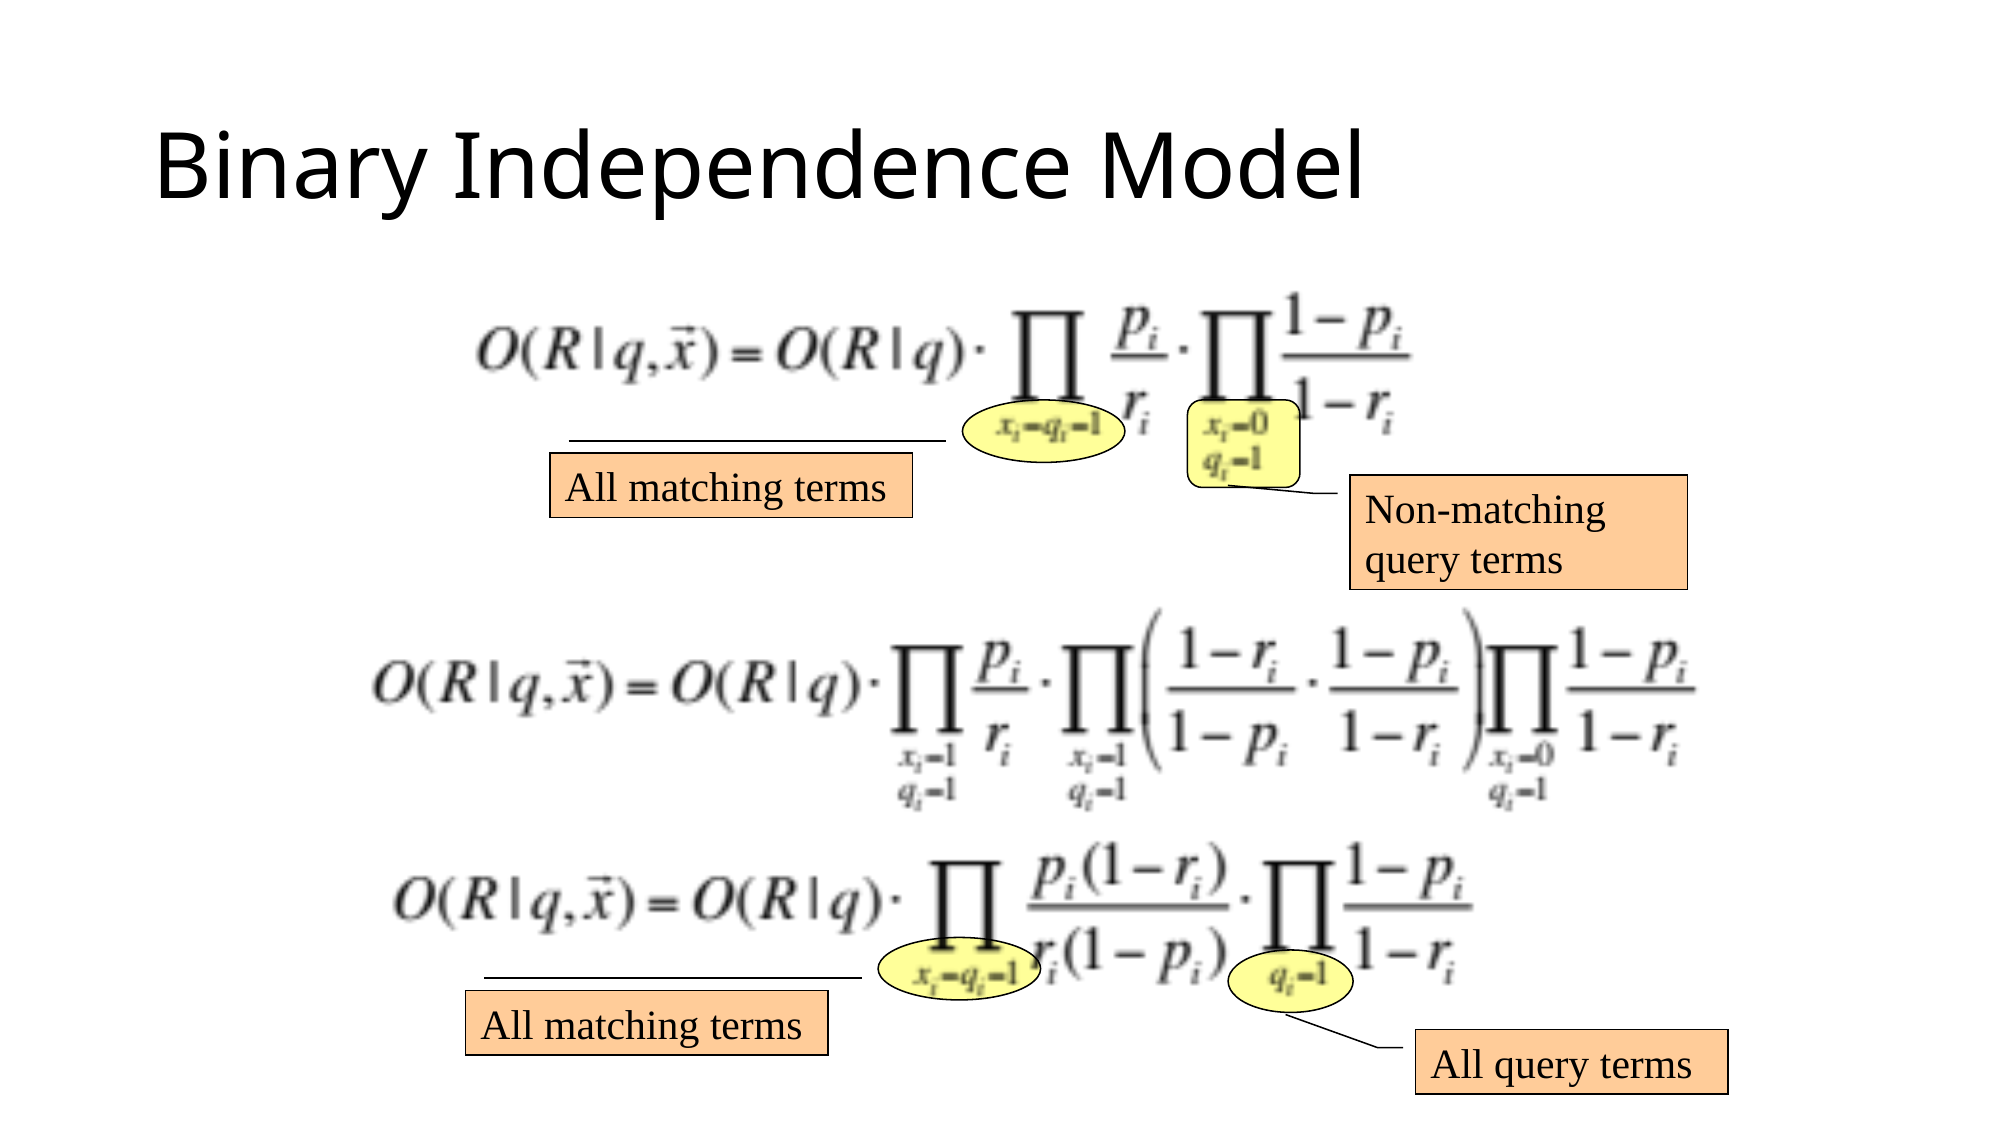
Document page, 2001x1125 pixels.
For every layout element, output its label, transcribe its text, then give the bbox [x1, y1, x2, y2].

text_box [549, 486, 1125, 520]
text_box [387, 824, 1479, 1002]
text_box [366, 594, 1700, 821]
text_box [1228, 949, 1729, 1097]
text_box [469, 274, 1415, 486]
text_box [465, 1002, 1041, 1057]
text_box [1187, 399, 1688, 592]
title Binary Independence Model [137, 59, 1863, 278]
